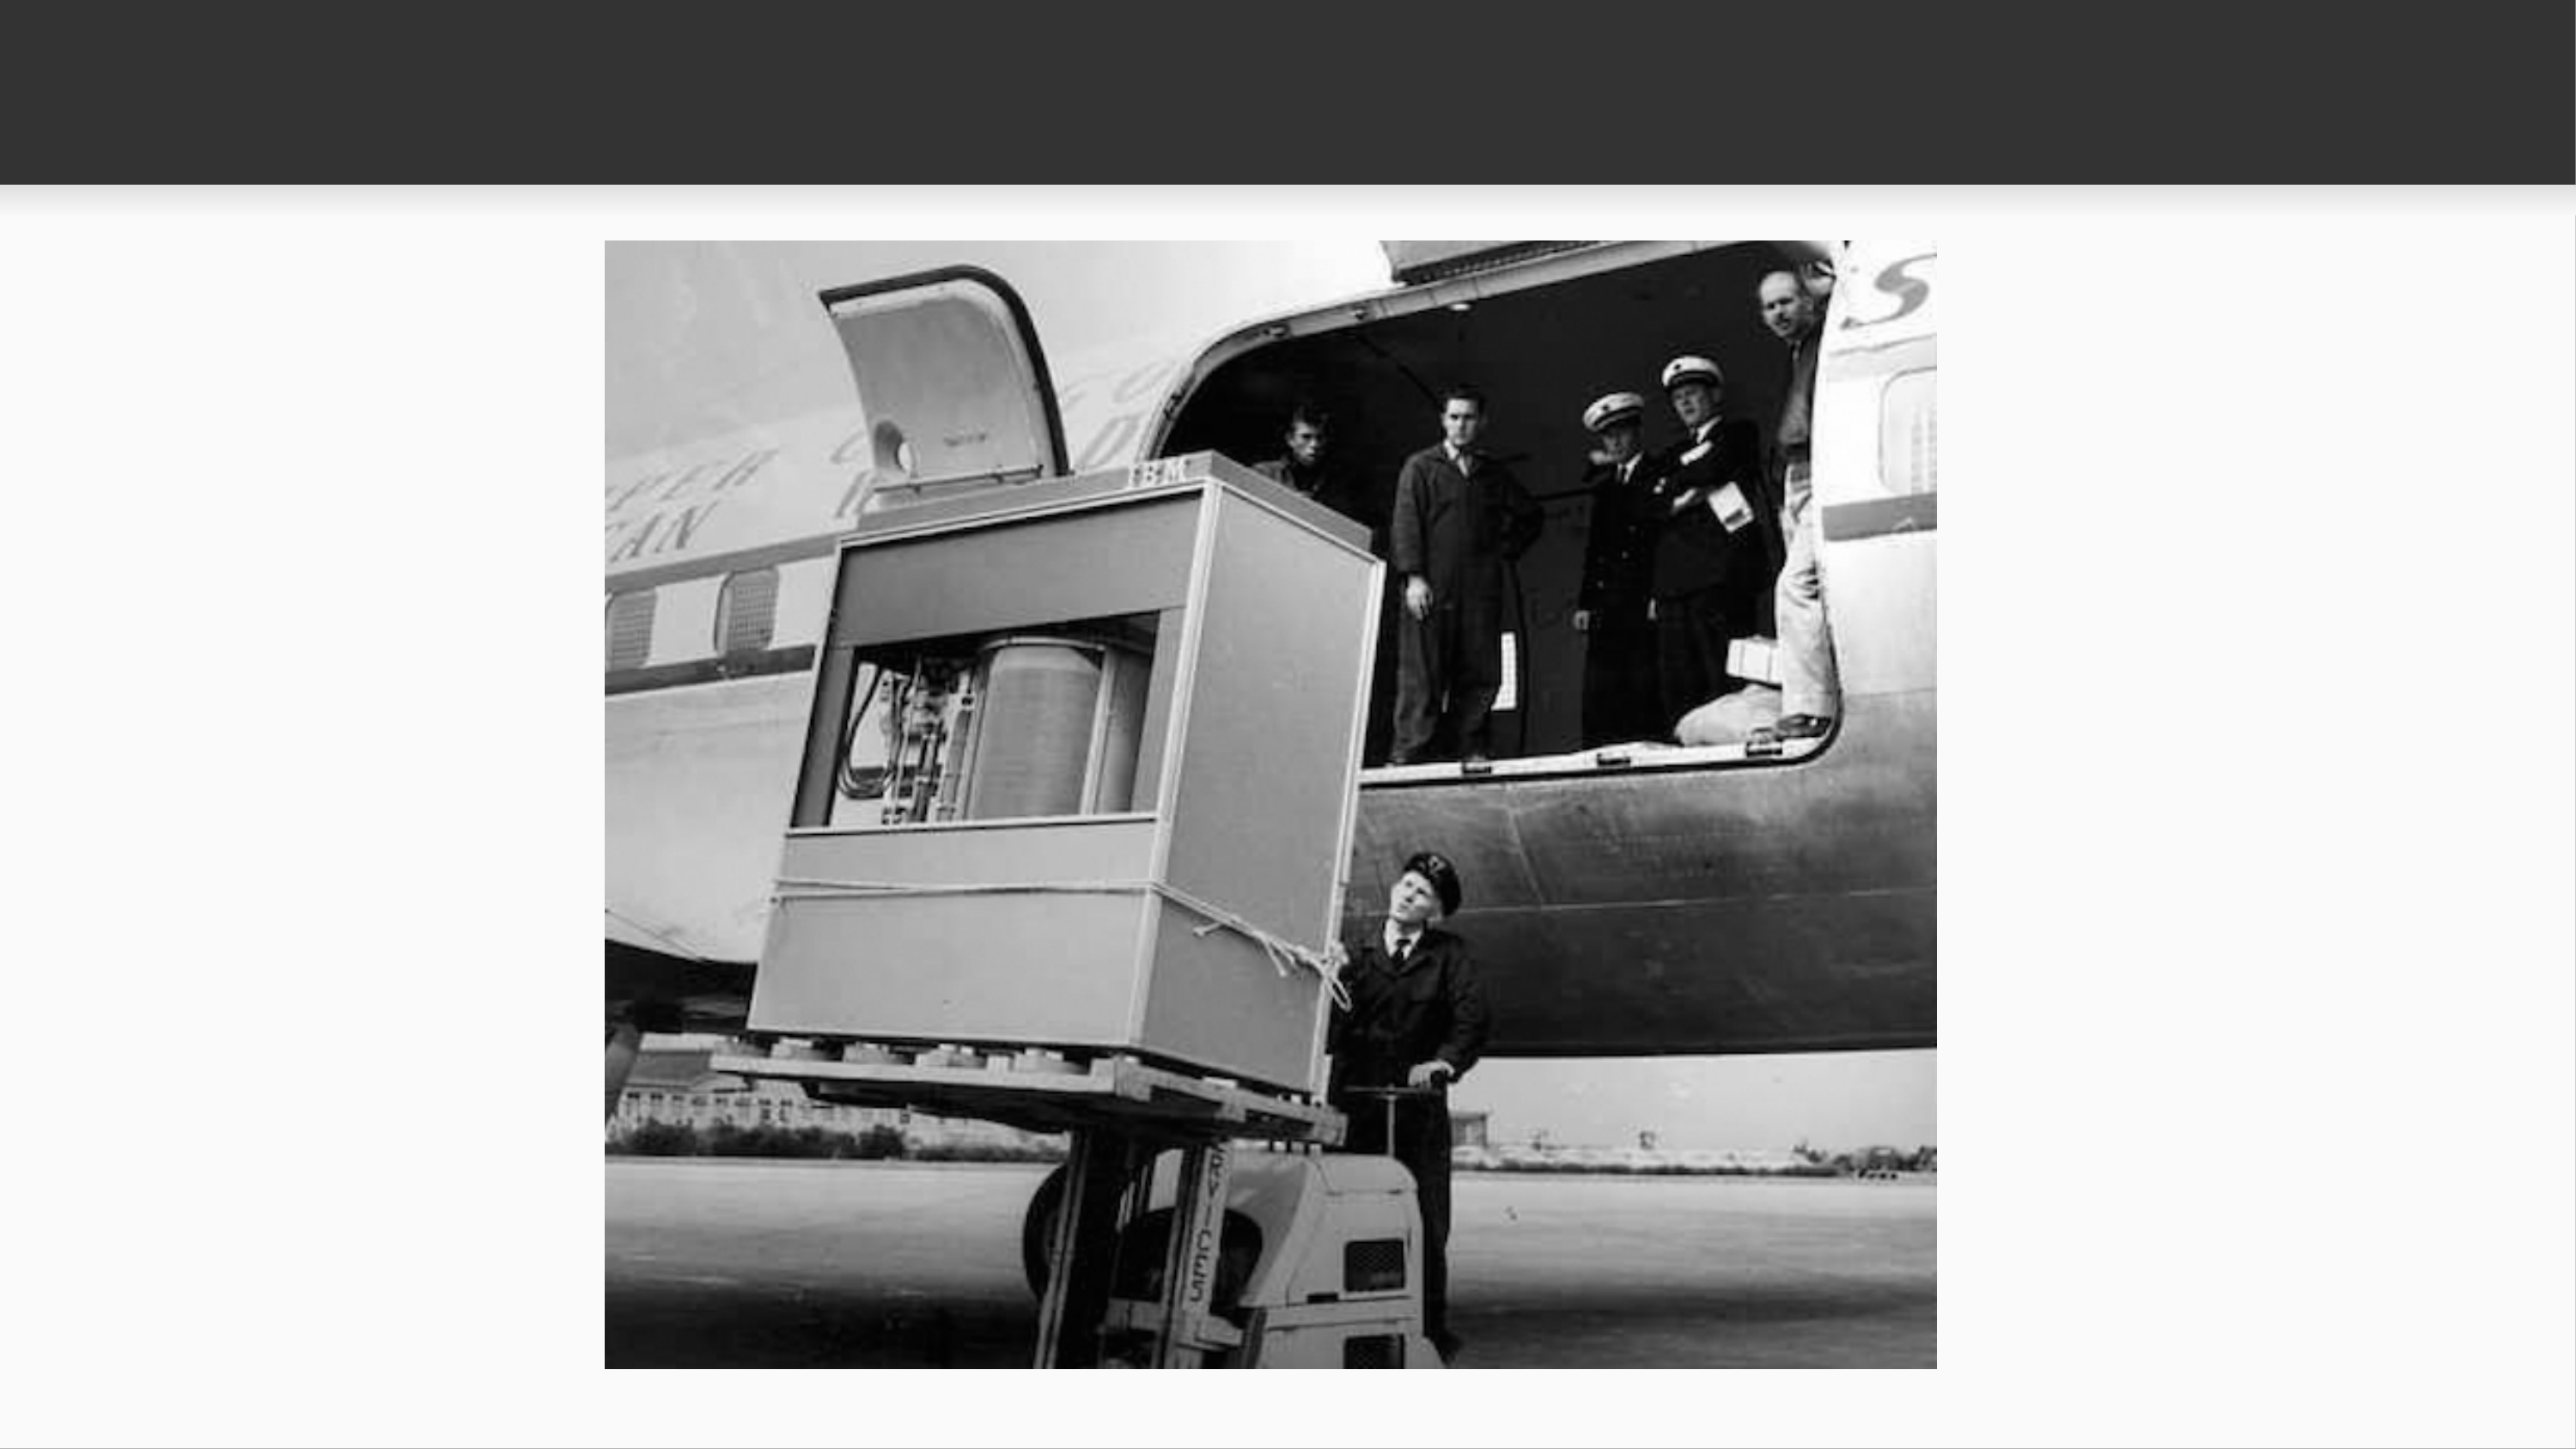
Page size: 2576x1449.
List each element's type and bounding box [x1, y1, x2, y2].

picture [605, 240, 1937, 1369]
